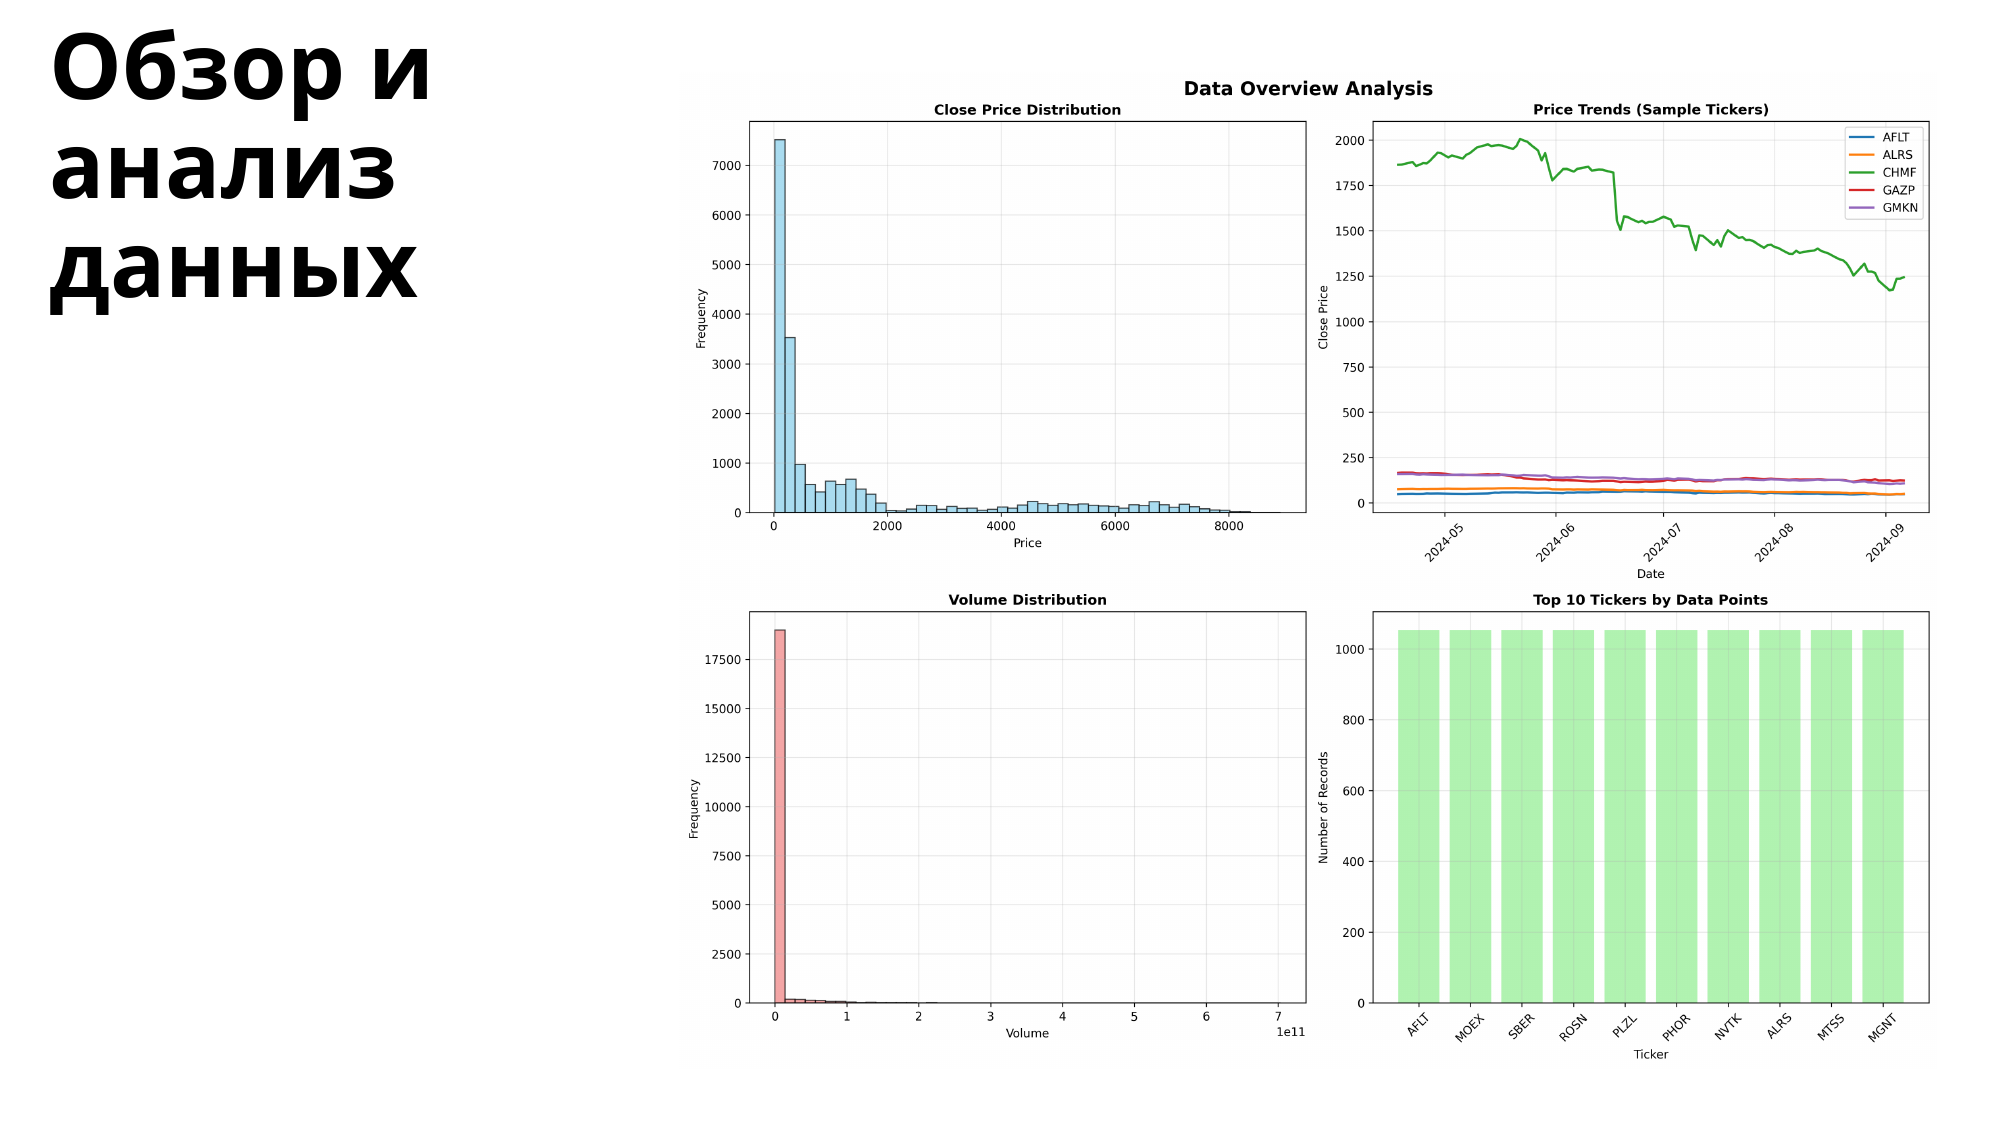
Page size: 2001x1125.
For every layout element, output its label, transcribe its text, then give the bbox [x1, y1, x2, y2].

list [679, 72, 1937, 1069]
title Обзор и анализ данных [34, 59, 635, 278]
